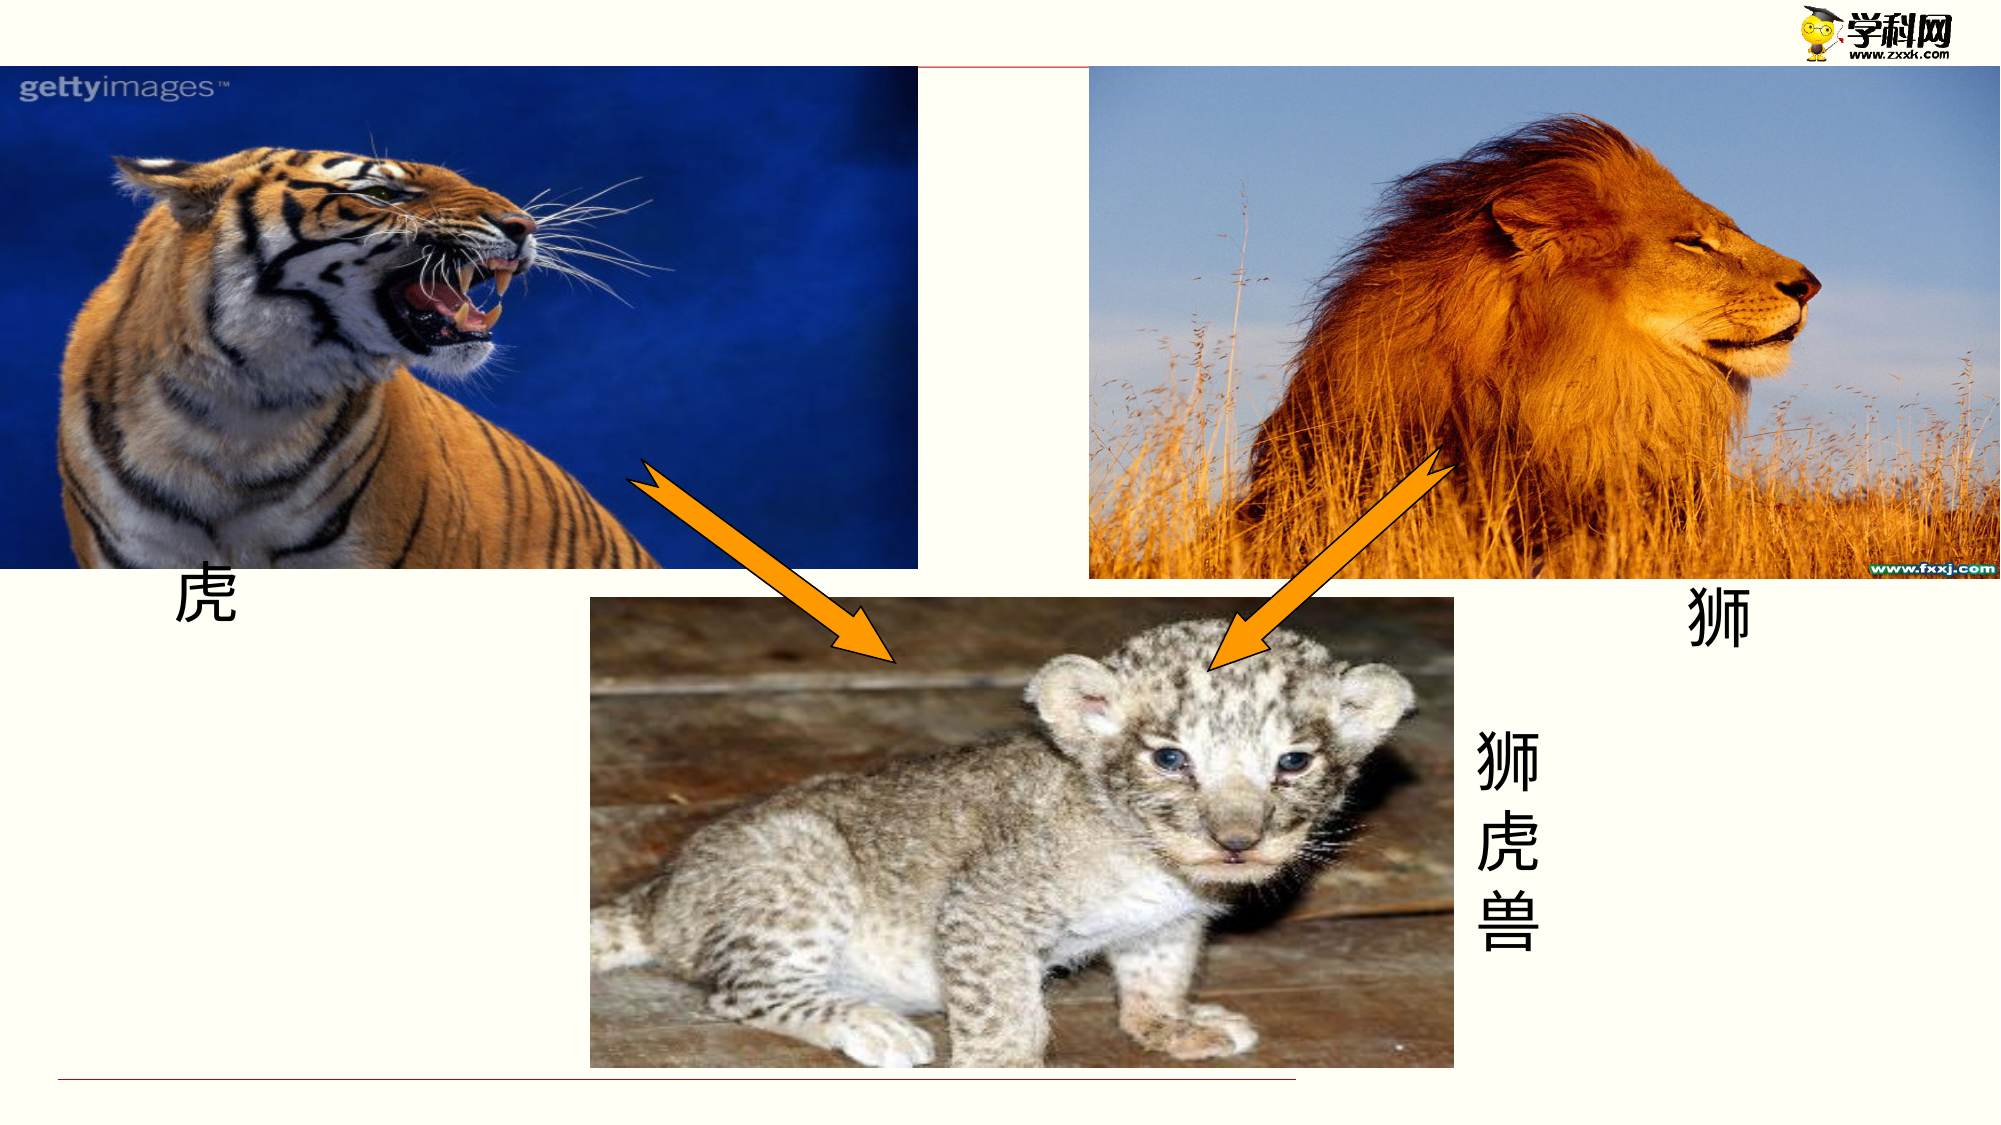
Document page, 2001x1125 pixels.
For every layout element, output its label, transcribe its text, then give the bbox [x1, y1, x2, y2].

text_box 虎 [158, 569, 292, 639]
text_box [1272, 579, 1330, 597]
text_box [747, 569, 828, 597]
text_box 狮虎兽 [1461, 712, 1592, 968]
picture [1089, 0, 2000, 579]
text_box 狮 [1672, 579, 1803, 664]
picture [590, 597, 1454, 1068]
picture [0, 66, 918, 569]
